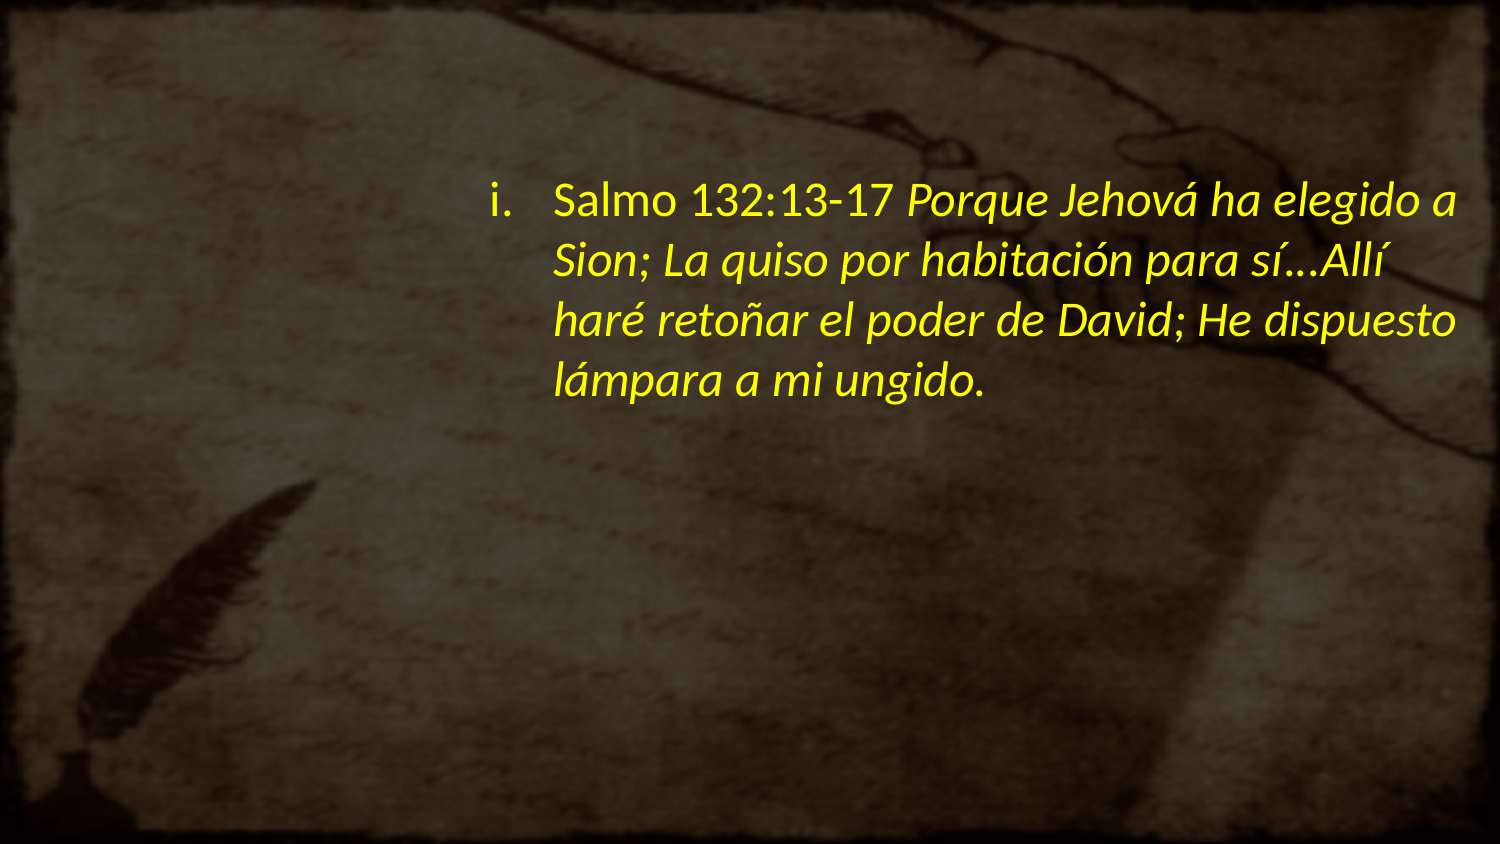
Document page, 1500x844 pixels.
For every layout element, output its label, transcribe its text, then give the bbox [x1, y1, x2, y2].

picture [0, 0, 1500, 844]
list Salmo 132:13-17 Porque Jehová ha elegido a Sion; La quiso por habitación para sí...Allí haré retoñar el poder de David; He dispuesto lámpara a mi ungido. [24, 159, 1475, 825]
